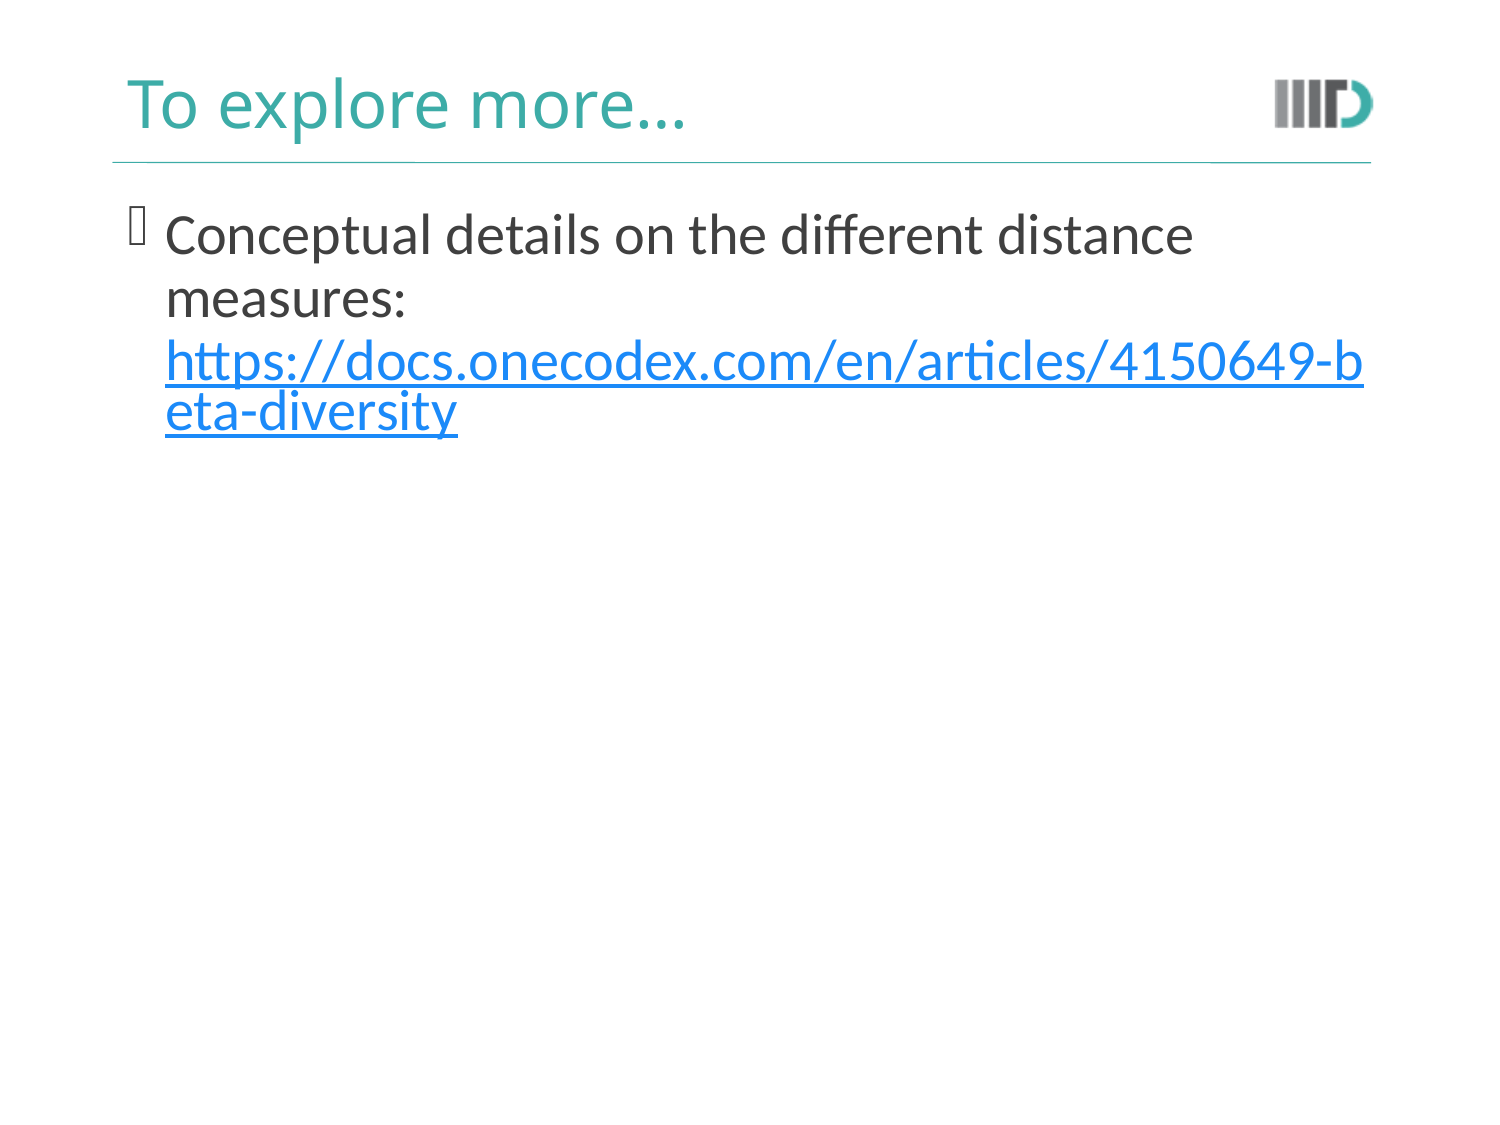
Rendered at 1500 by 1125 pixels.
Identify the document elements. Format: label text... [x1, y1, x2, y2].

list Conceptual details on the different distance measures: https://docs.onecodex.com/en/articles/4150649-beta-diversity [112, 196, 1388, 1014]
picture [1256, 67, 1388, 141]
title To explore more… [112, 52, 1236, 163]
